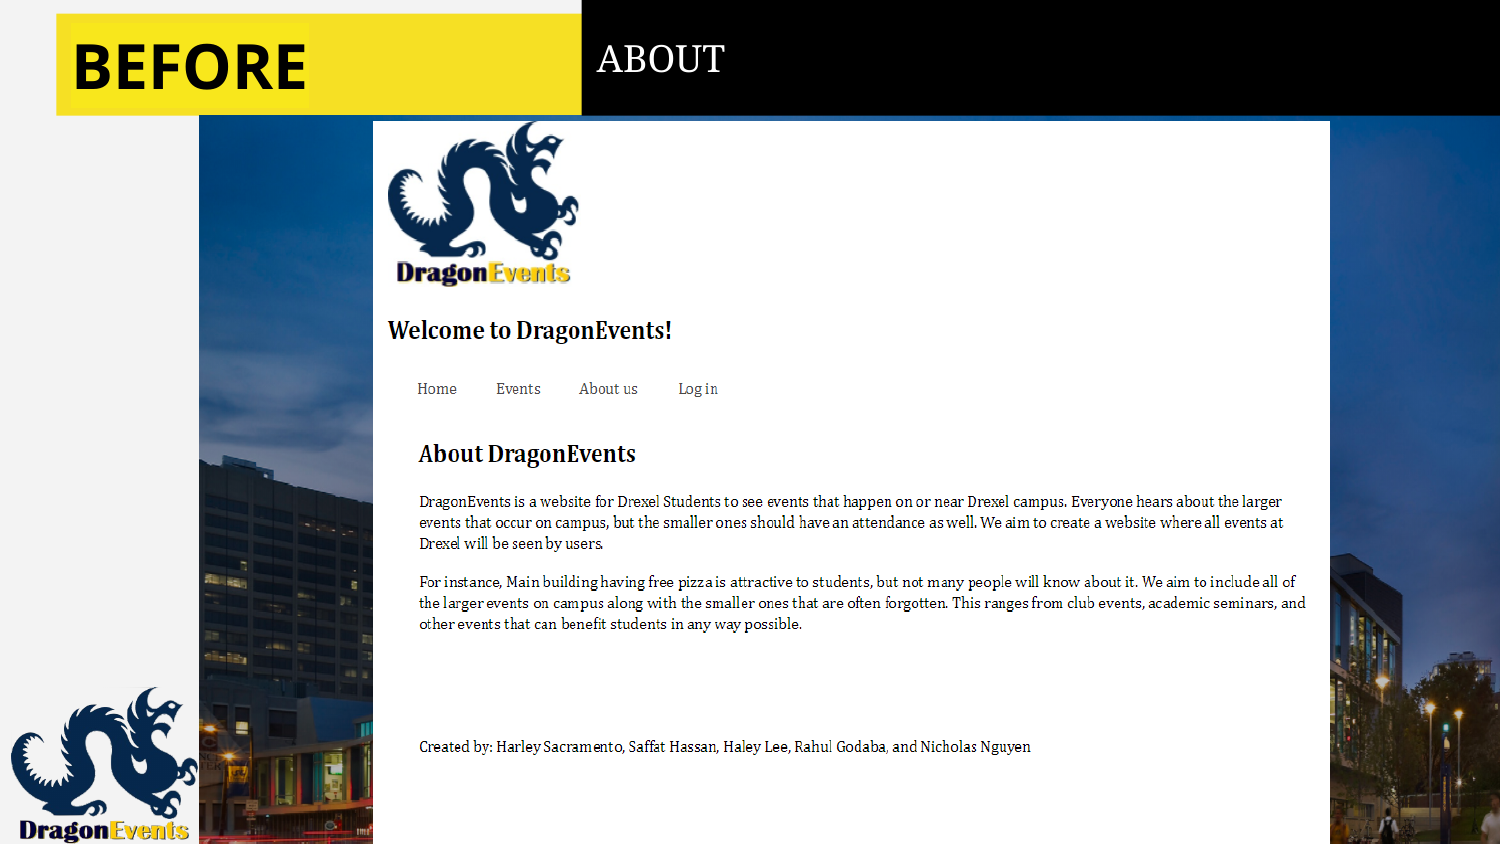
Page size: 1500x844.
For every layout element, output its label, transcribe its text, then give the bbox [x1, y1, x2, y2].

title BEFORE [56, 13, 581, 116]
subtitle ABOUT [581, 0, 1500, 115]
picture [11, 115, 1500, 844]
